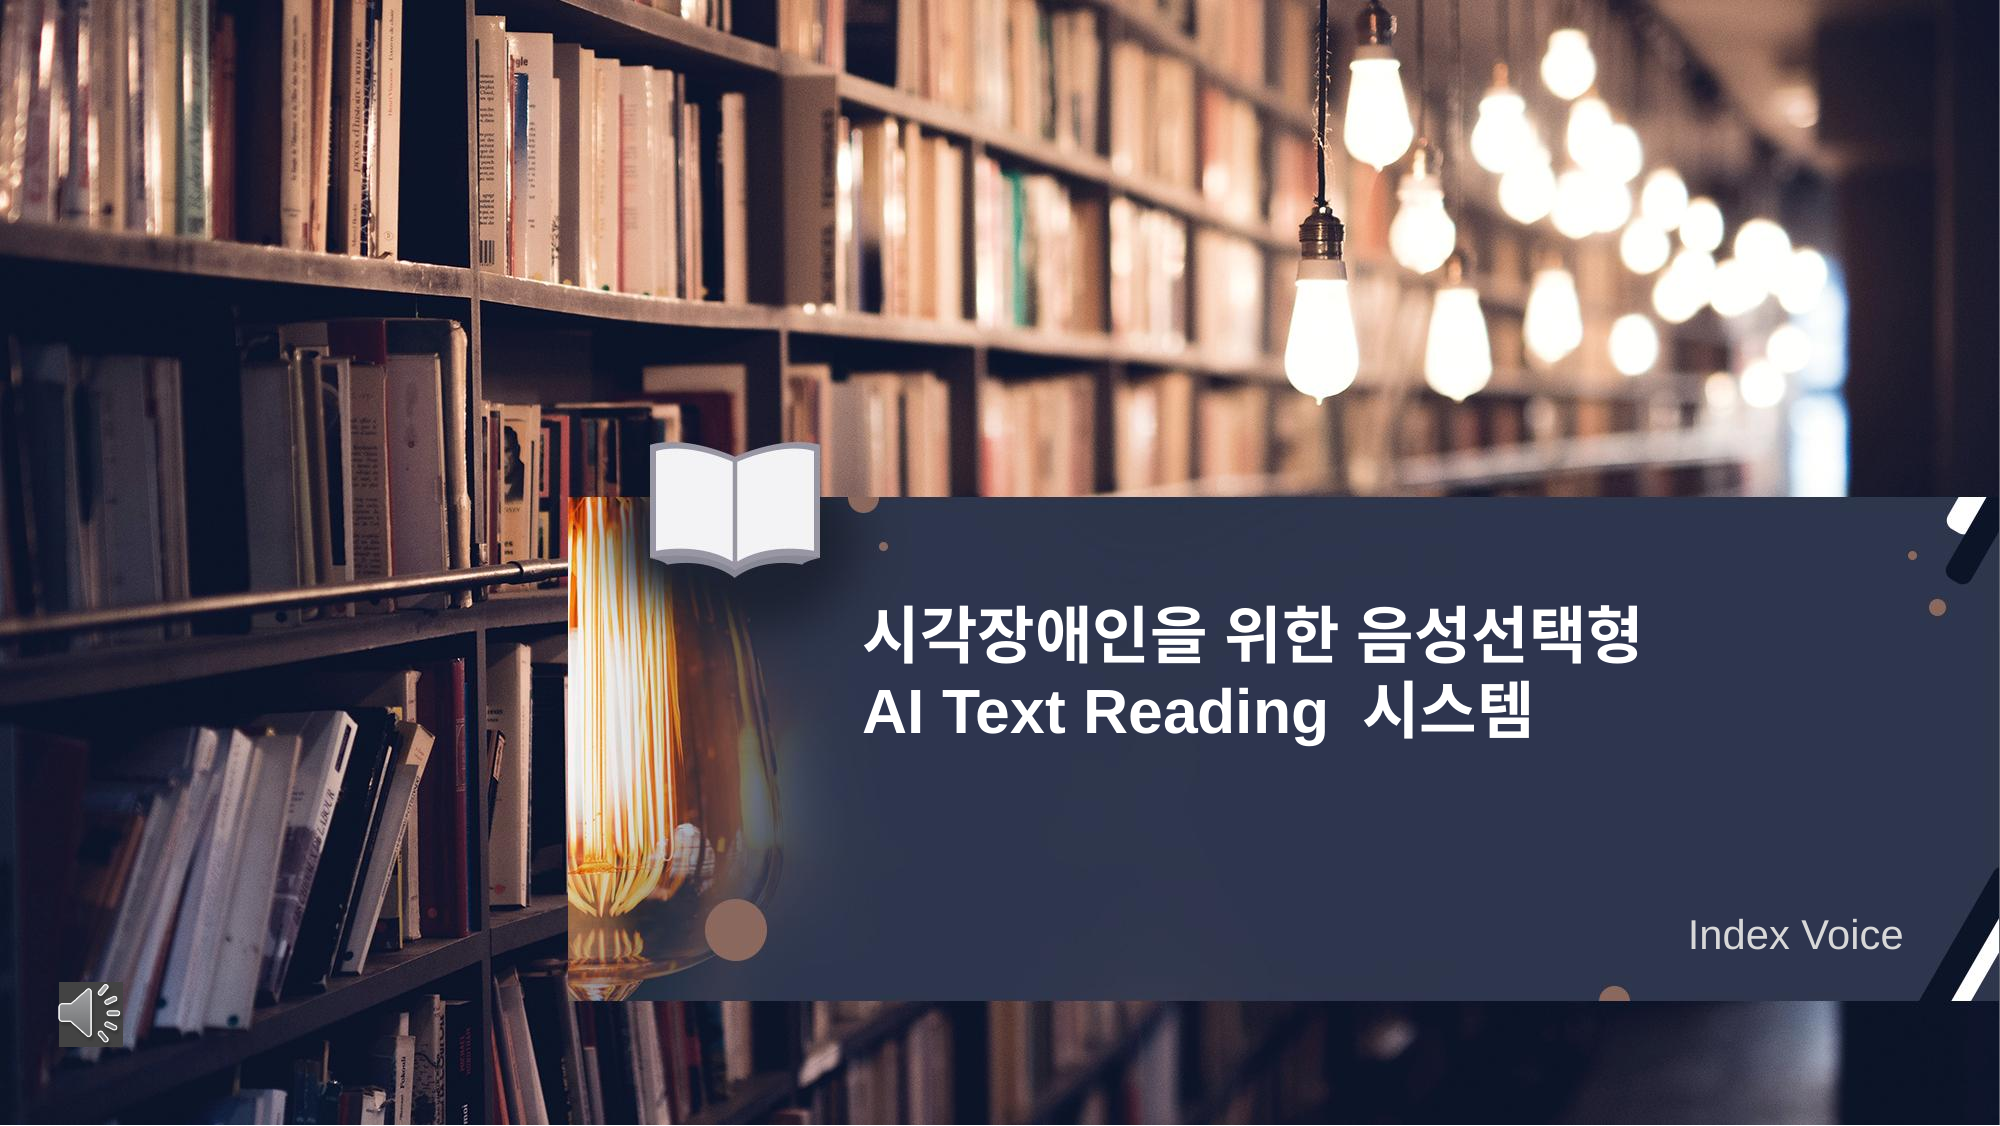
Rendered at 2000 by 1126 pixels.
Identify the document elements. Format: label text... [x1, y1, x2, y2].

subtitle Index Voice [1671, 899, 1994, 1015]
picture [0, 0, 2000, 1125]
title 시각장애인을 위한 음성선택형 AI Text Reading 시스템 [846, 587, 1895, 753]
